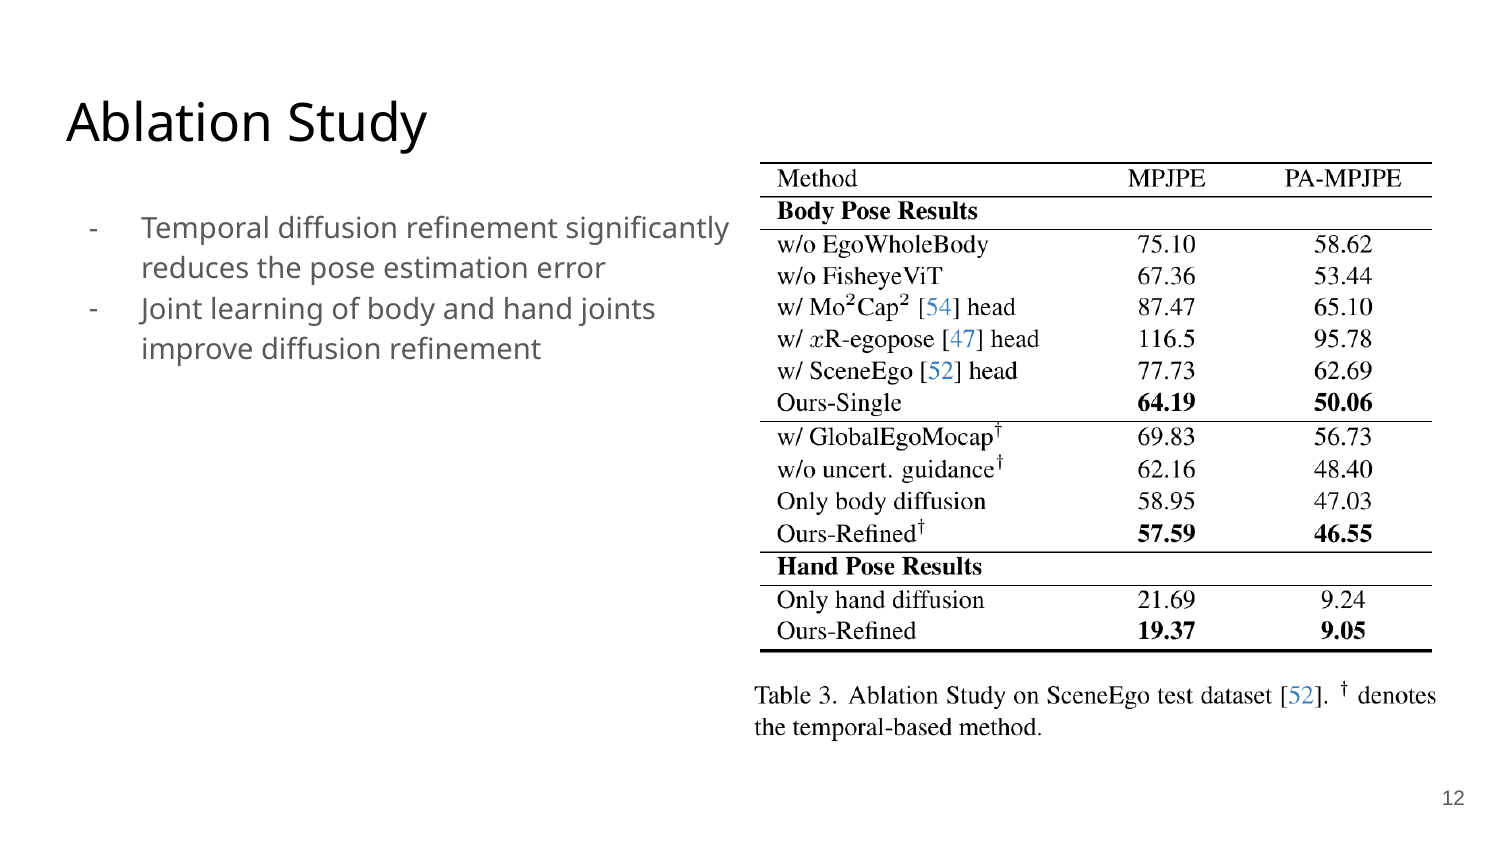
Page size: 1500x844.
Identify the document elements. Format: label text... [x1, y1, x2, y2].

list Temporal diffusion refinement significantly reduces the pose estimation error Joint learning of body and hand joints improve diffusion refinement [51, 189, 744, 750]
title Ablation Study [51, 72, 1449, 167]
slide_number ‹#› [1389, 764, 1480, 830]
picture [749, 154, 1447, 750]
